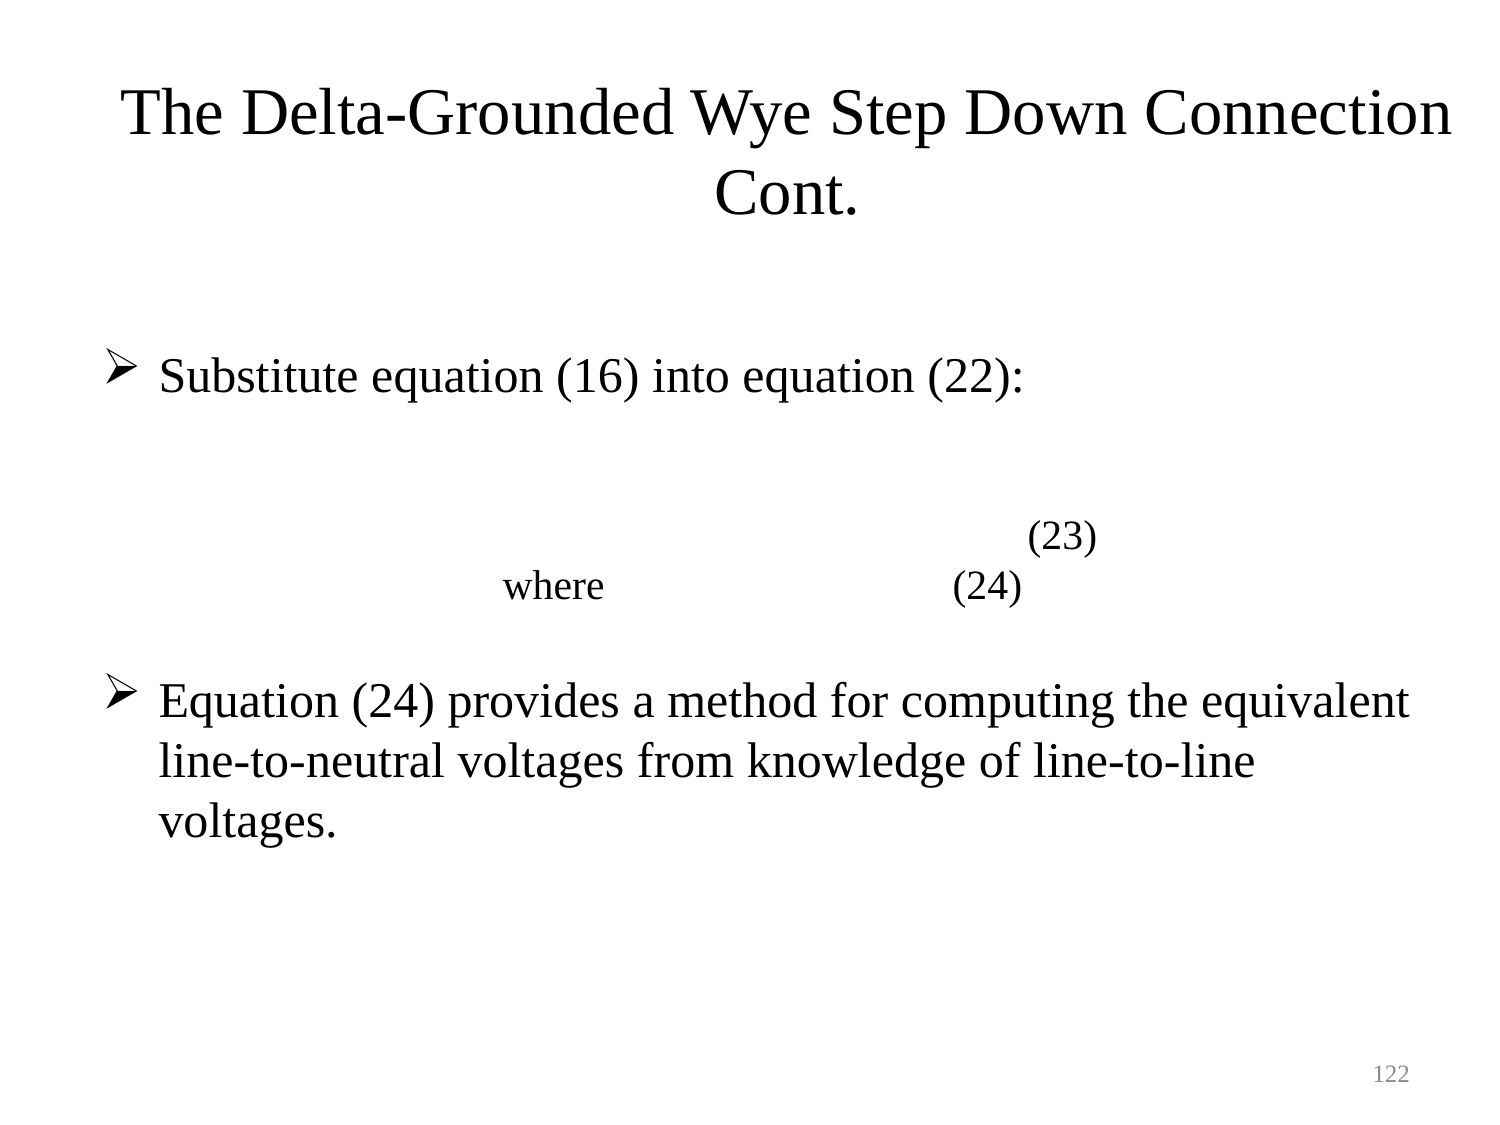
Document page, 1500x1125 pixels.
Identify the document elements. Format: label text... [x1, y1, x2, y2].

text_box The Delta-Grounded Wye Step Down Connection Cont. [0, 60, 1500, 236]
slide_number 122 [1074, 1042, 1425, 1103]
